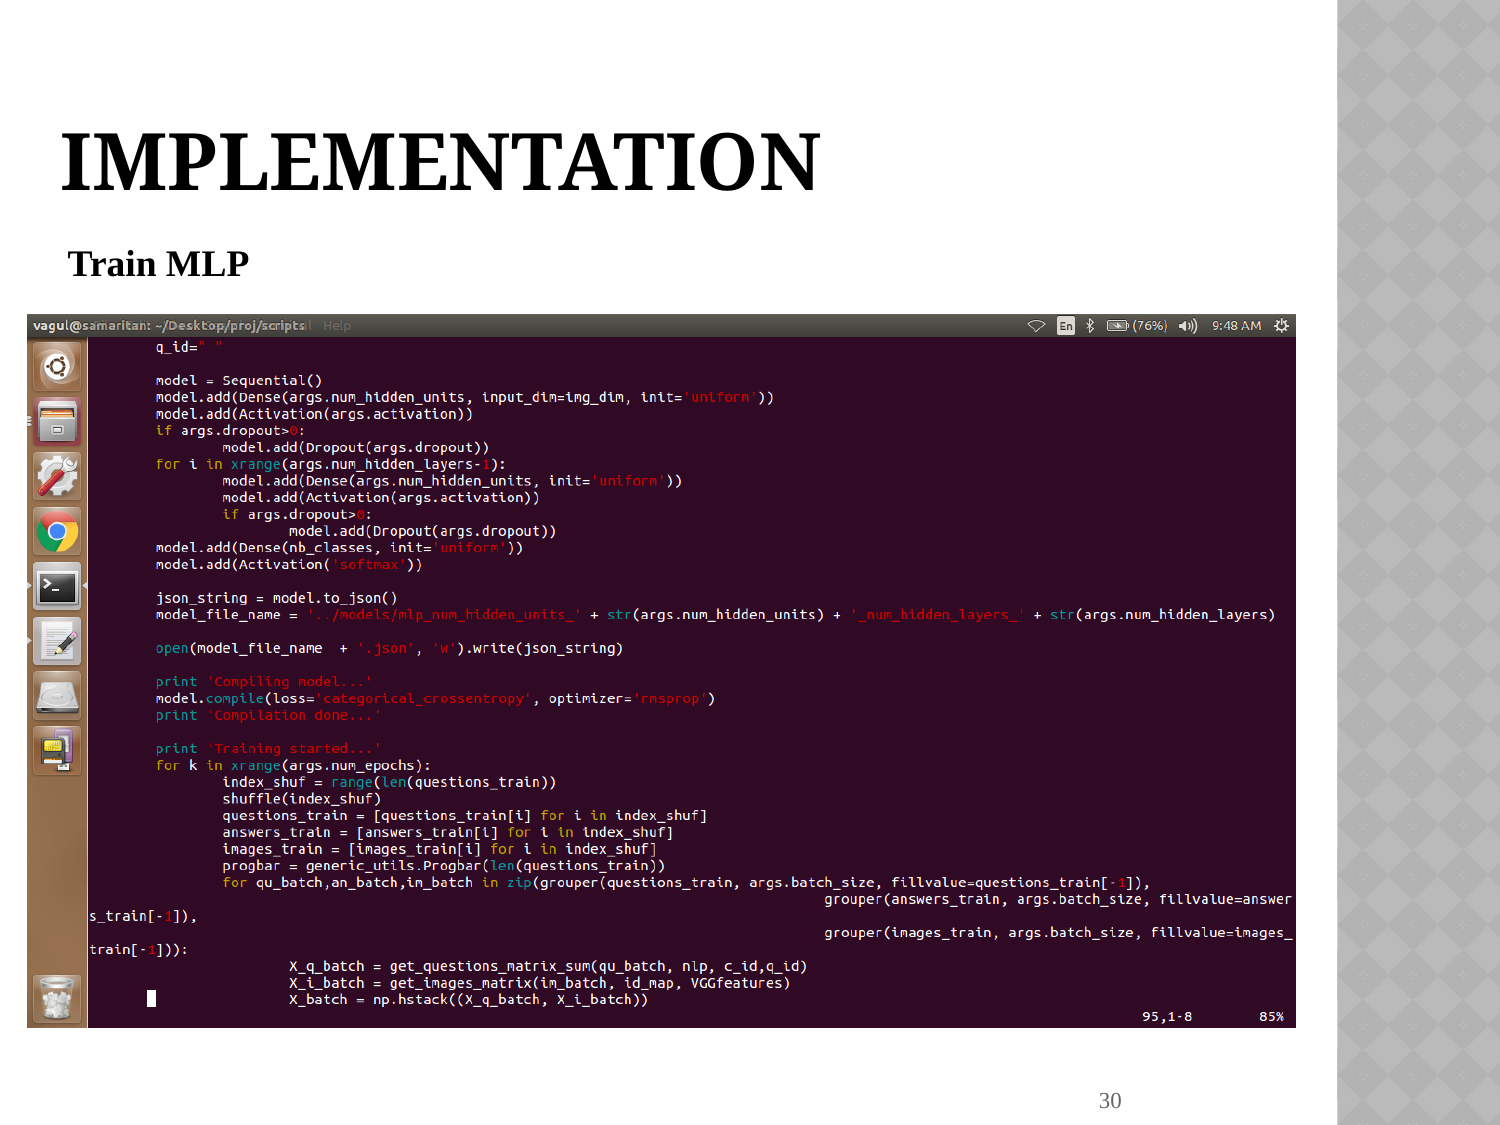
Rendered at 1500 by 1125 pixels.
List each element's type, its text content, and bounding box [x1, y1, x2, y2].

picture [26, 313, 1296, 1028]
slide_number 30 [1025, 1075, 1122, 1113]
title Implementation [53, 19, 1241, 207]
text_box Train MLP [53, 231, 1270, 292]
